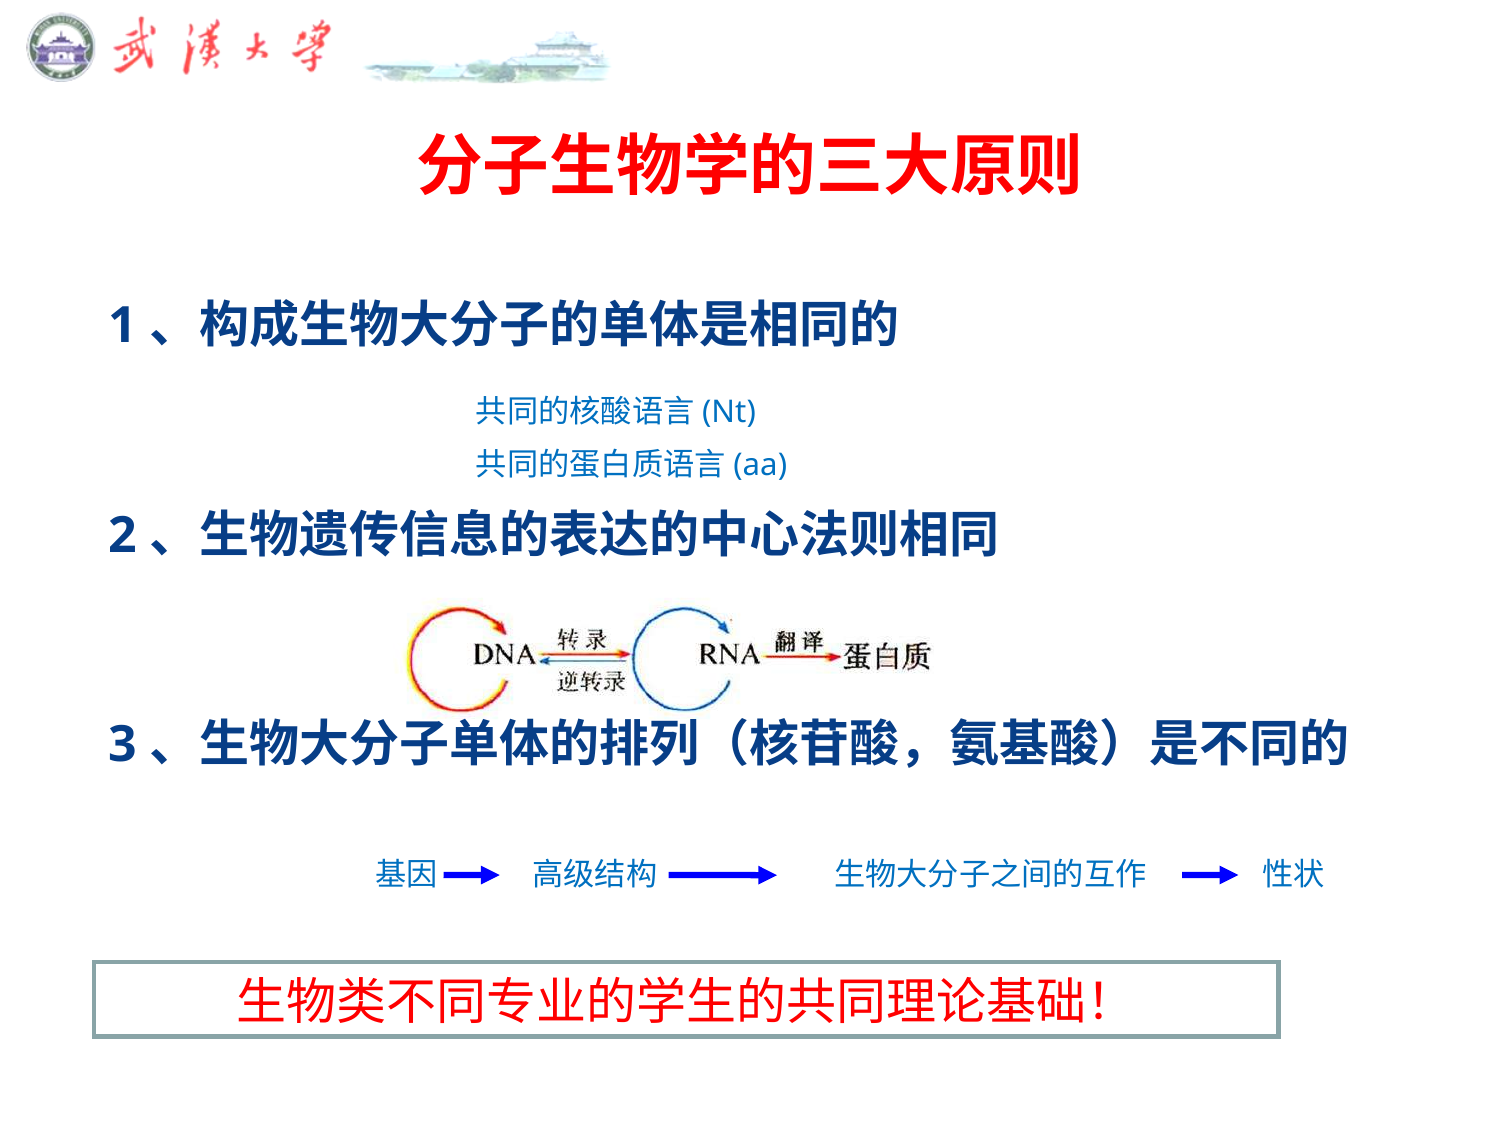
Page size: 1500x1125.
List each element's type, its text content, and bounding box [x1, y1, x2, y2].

title 分子生物学的三大原则 [75, 109, 1425, 297]
picture [393, 584, 934, 728]
text_box [24, 10, 625, 88]
list 1、构成生物大分子的单体是相同的 2、生物遗传信息的表达的中心法则相同 3、生物大分子单体的排列（核苷酸，氨基酸）是不同的 [93, 284, 1444, 1027]
text_box 生物类不同专业的学生的共同理论基础！ [94, 1027, 1279, 1037]
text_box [340, 847, 1350, 900]
